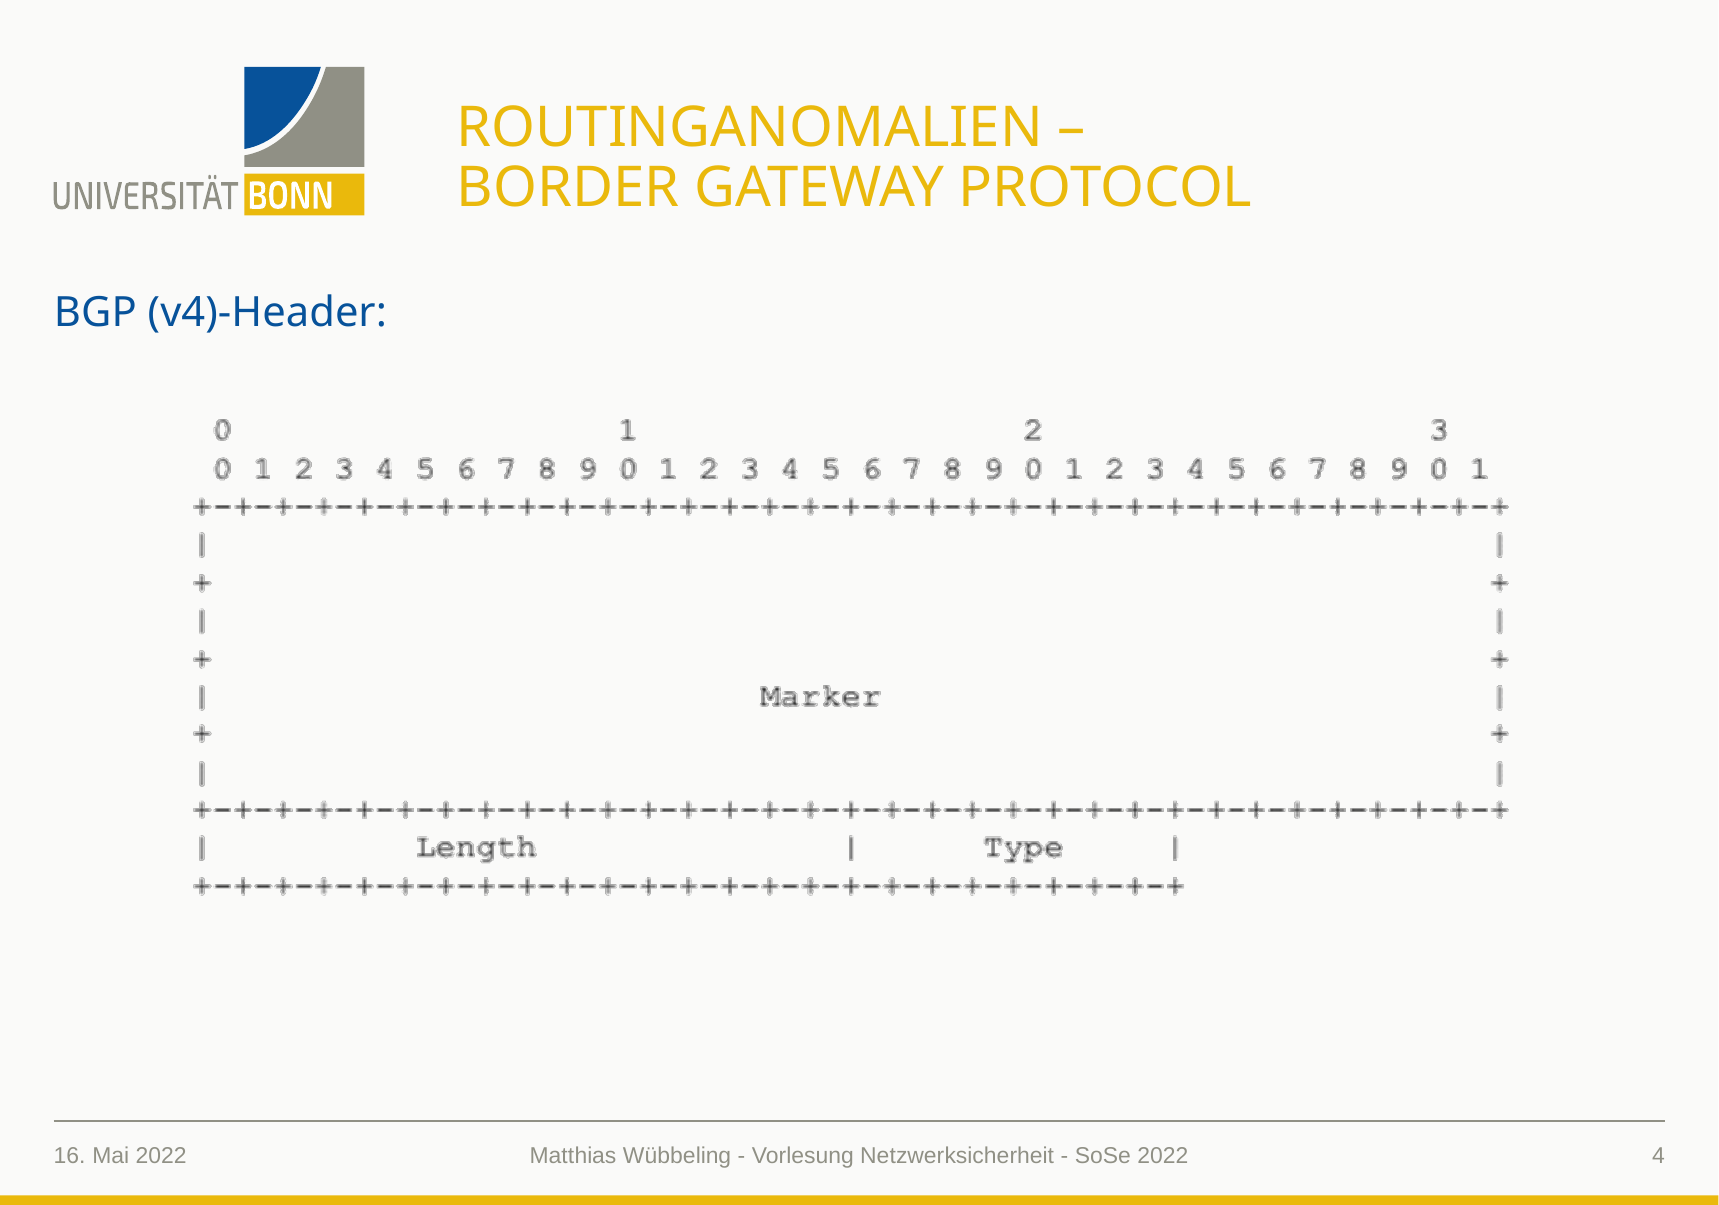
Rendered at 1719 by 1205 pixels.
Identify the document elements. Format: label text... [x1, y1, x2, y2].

picture [189, 405, 1529, 918]
footer Matthias Wübbeling - Vorlesung Netzwerksicherheit - SoSe 2022 [389, 1121, 1329, 1189]
list BGP (v4)-Header: [53, 284, 1665, 1055]
title RoutingAnomalien – Border Gateway Protocol [456, 67, 1665, 218]
slide_number 16. Mai 2022 [53, 1121, 215, 1189]
slide_number 4 [1557, 1121, 1665, 1189]
